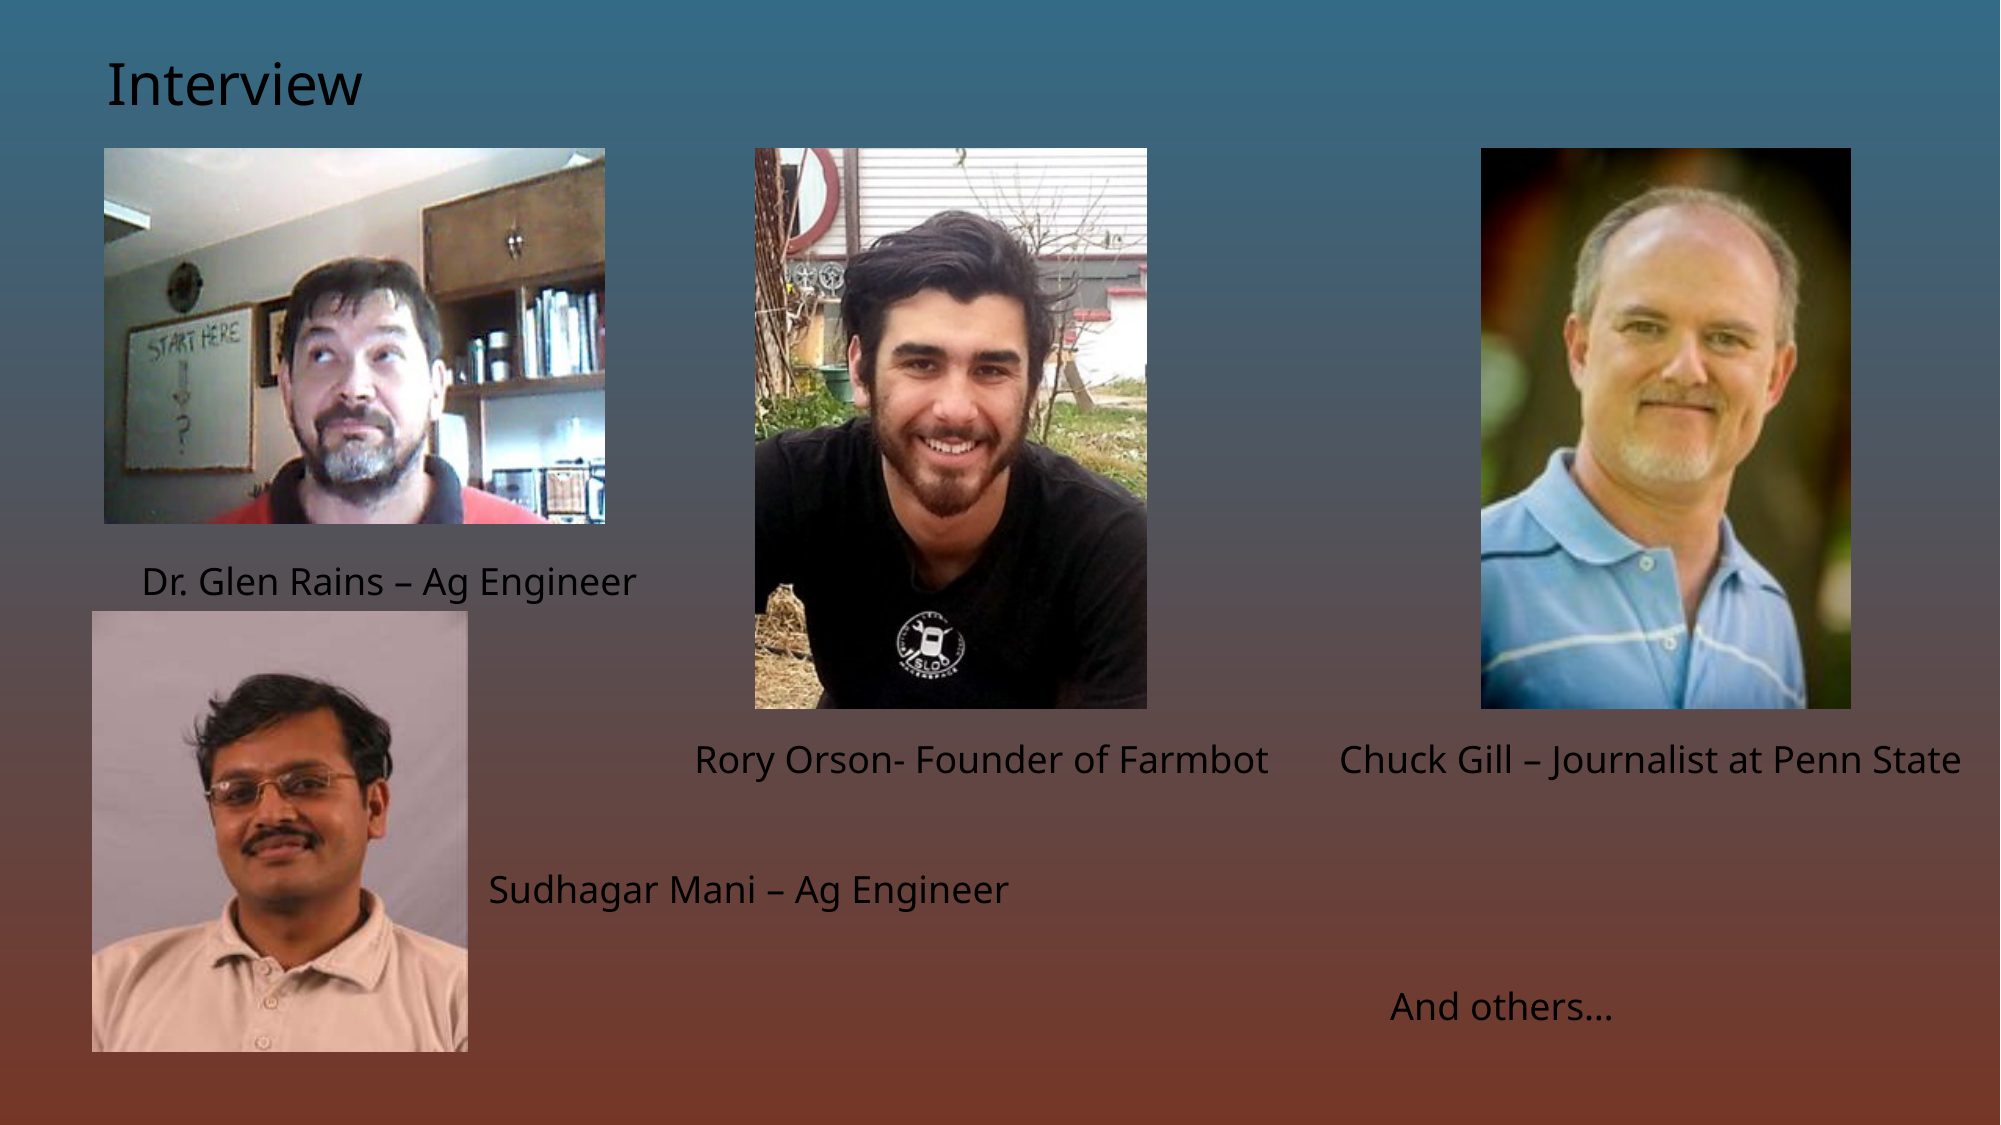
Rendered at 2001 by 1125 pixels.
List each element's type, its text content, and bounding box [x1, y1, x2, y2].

picture [1481, 148, 1851, 709]
picture [755, 148, 1147, 709]
text_box Dr. Glen Rains – Ag Engineer [126, 550, 653, 611]
text_box Rory Orson- Founder of Farmbot [679, 728, 1285, 789]
text_box Interview [92, 39, 671, 125]
text_box Chuck Gill – Journalist at Penn State [1324, 728, 1978, 789]
text_box Sudhagar Mani – Ag Engineer [473, 858, 1025, 918]
picture [92, 611, 468, 1053]
picture [104, 148, 605, 524]
text_box And others… [1375, 975, 1630, 1036]
